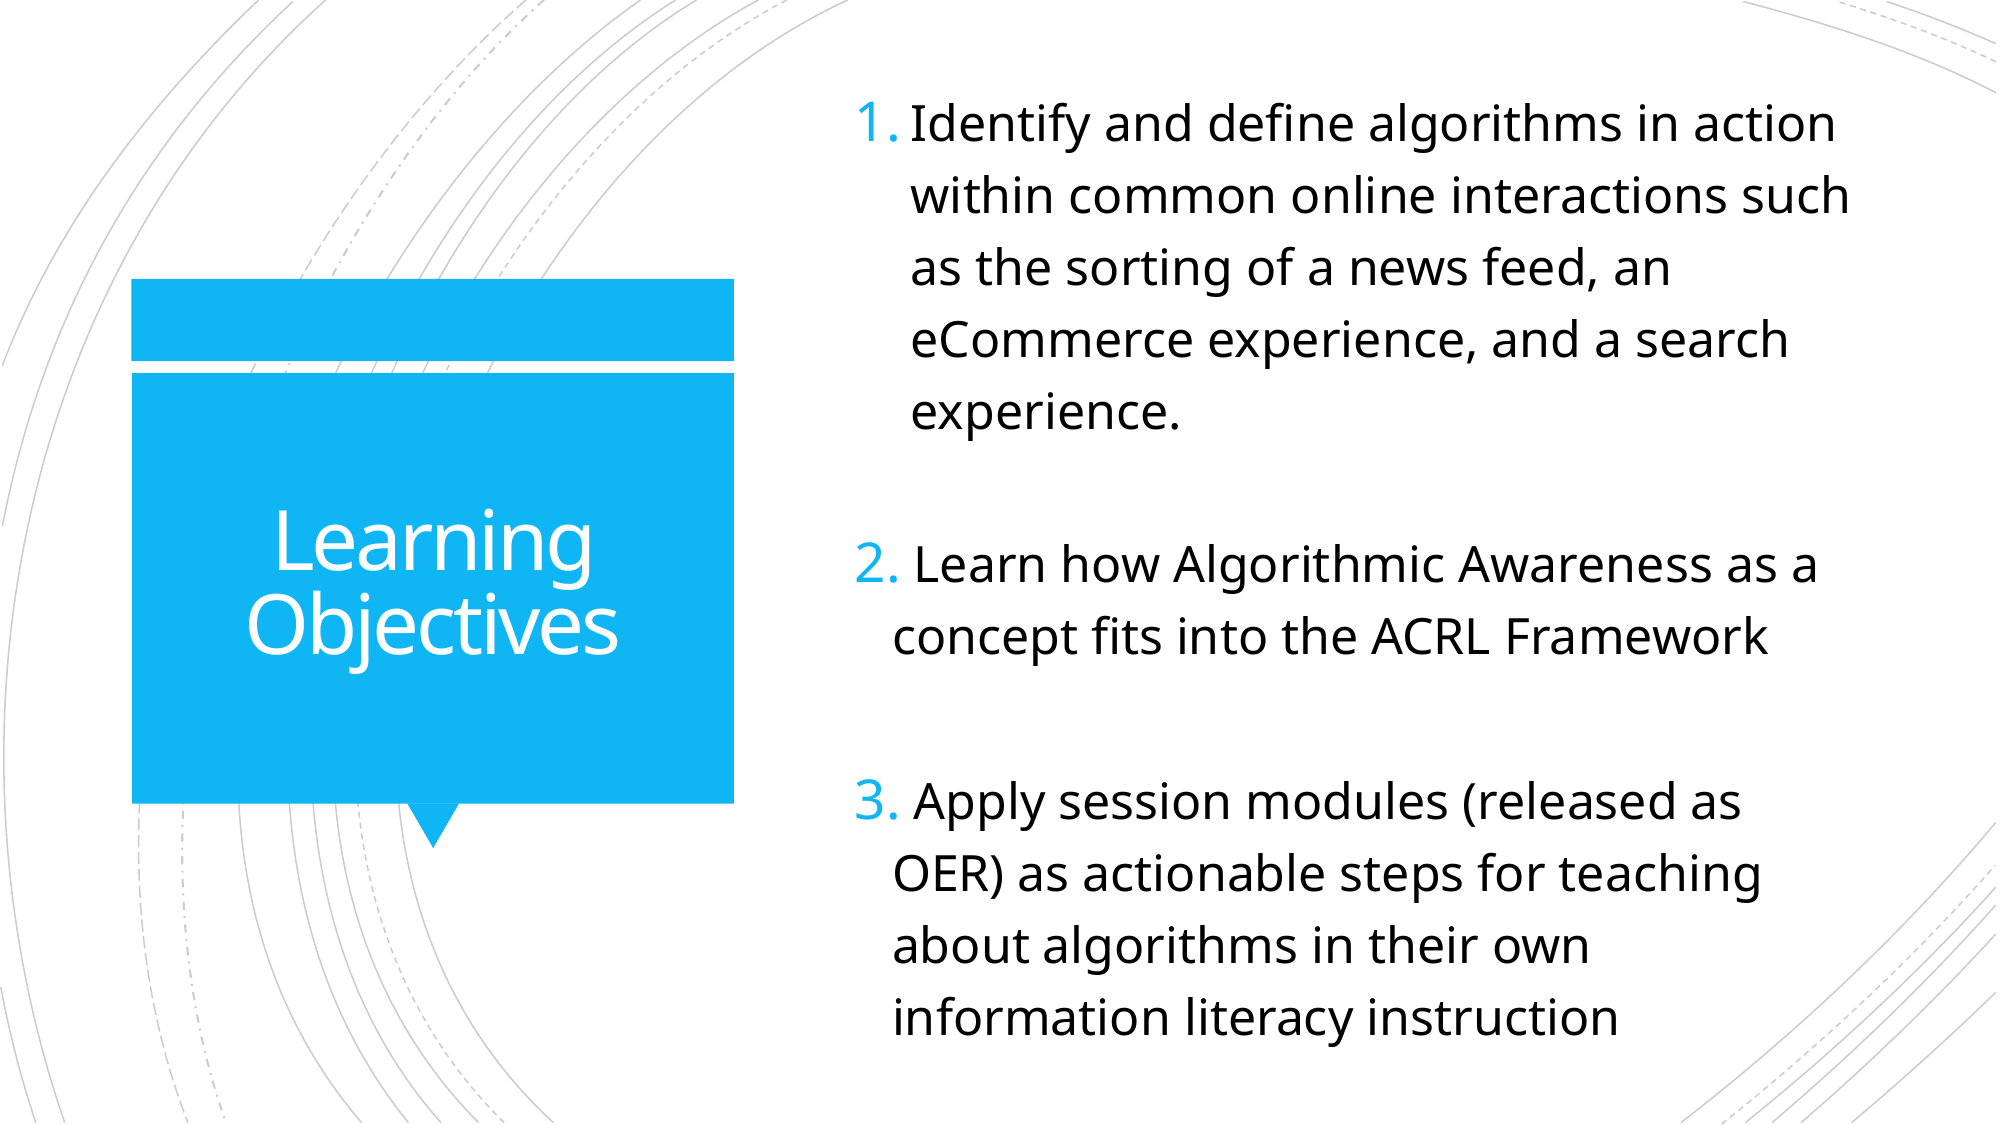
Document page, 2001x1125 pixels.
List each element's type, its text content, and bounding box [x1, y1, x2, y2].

title Learning Objectives [145, 385, 720, 789]
list Identify and define algorithms in action within common online interactions such as the sorting of a news feed, an eCommerce experience, and a search experience. Learn how Algorithmic Awareness as a concept fits into the ACRL Framework Apply session modules (released as OER) as actionable steps for teaching about algorithms in their own information literacy instruction [839, 131, 1871, 993]
